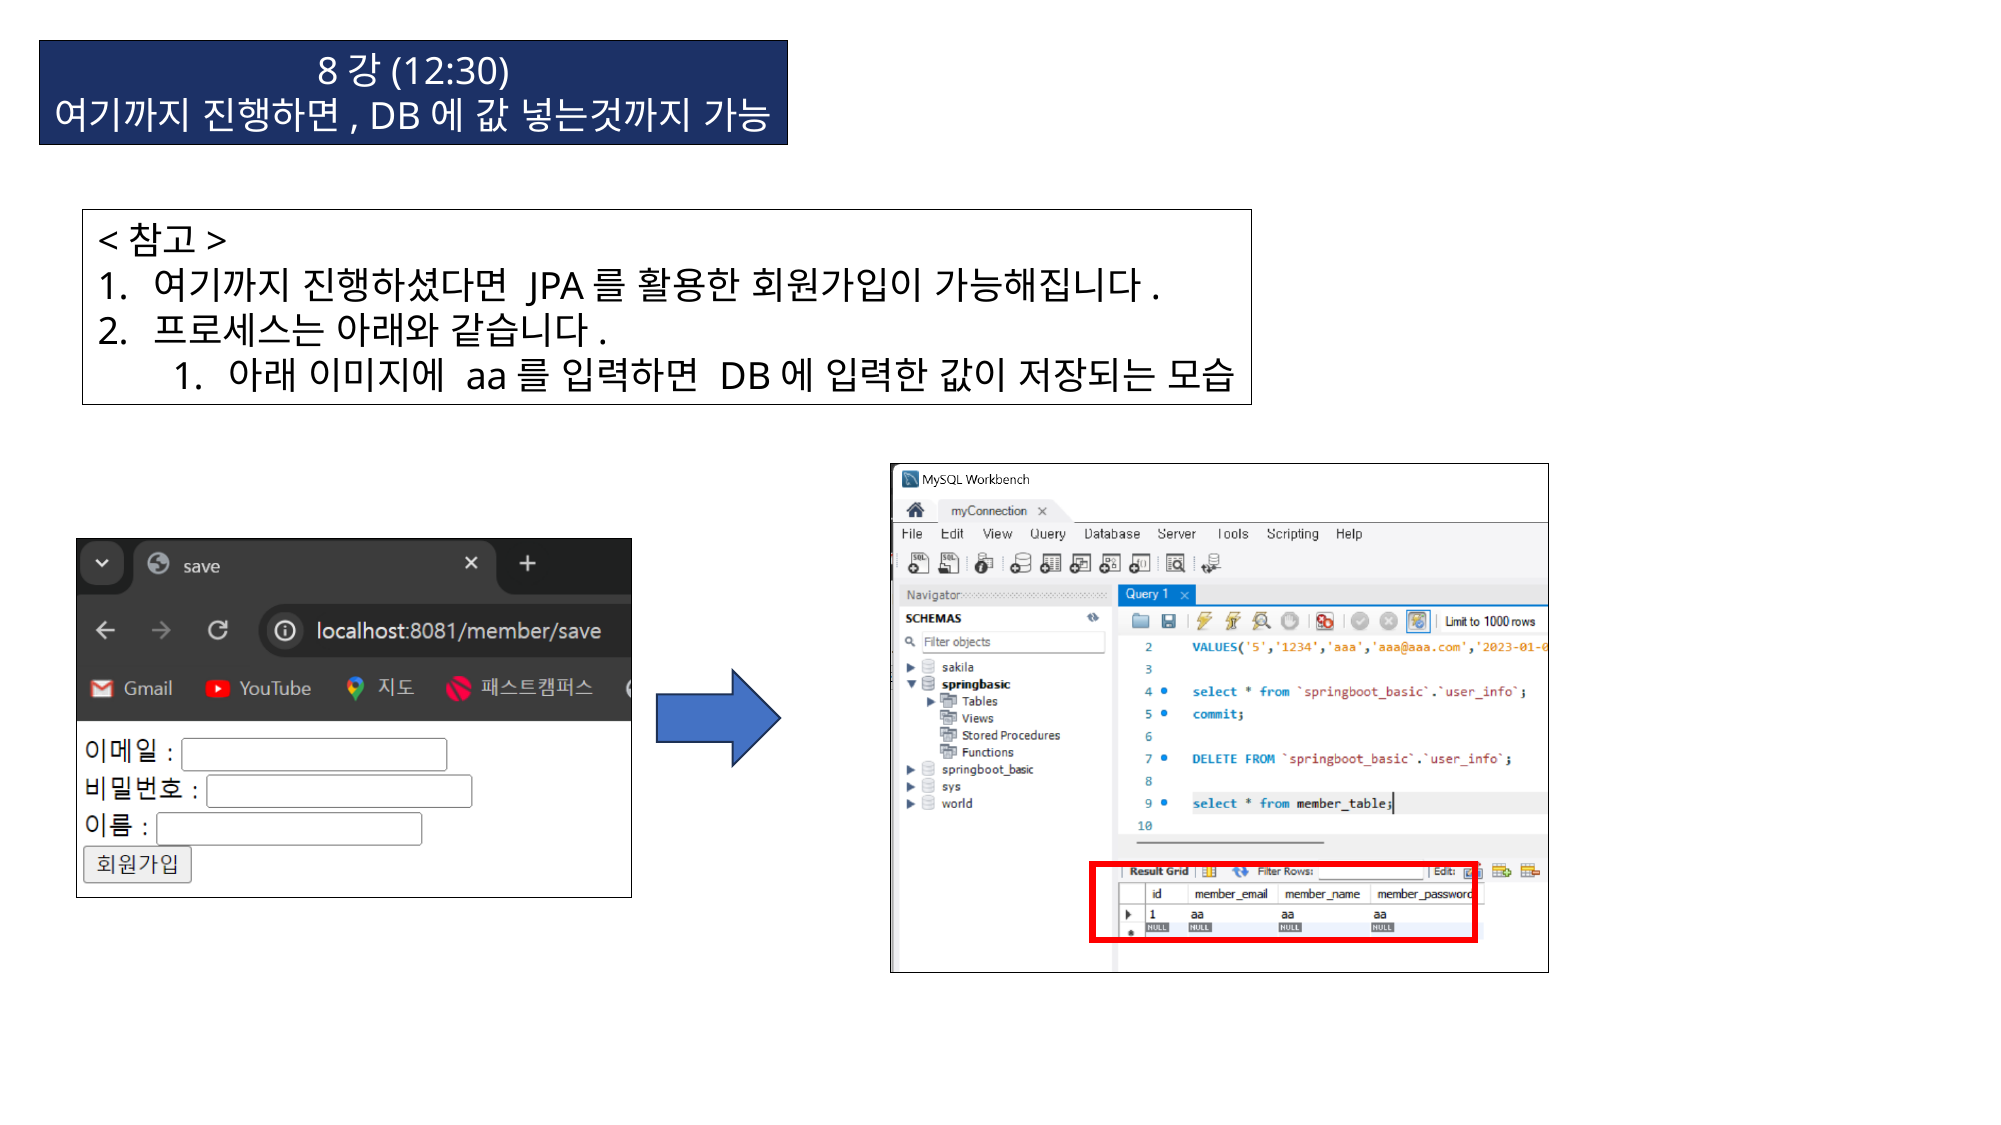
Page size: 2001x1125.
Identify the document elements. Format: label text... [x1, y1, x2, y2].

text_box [76, 463, 1549, 973]
text_box 8강(12:30) 여기까지 진행하면, DB에 값 넣는것까지 가능 [39, 40, 788, 145]
text_box <참고> 여기까지 진행하셨다면 JPA를 활용한 회원가입이 가능해집니다. 프로세스는 아래와 같습니다. 아래 이미지에 aa를 입력하면 DB에 입력한 값이 저장되는 모습 [82, 209, 1252, 405]
